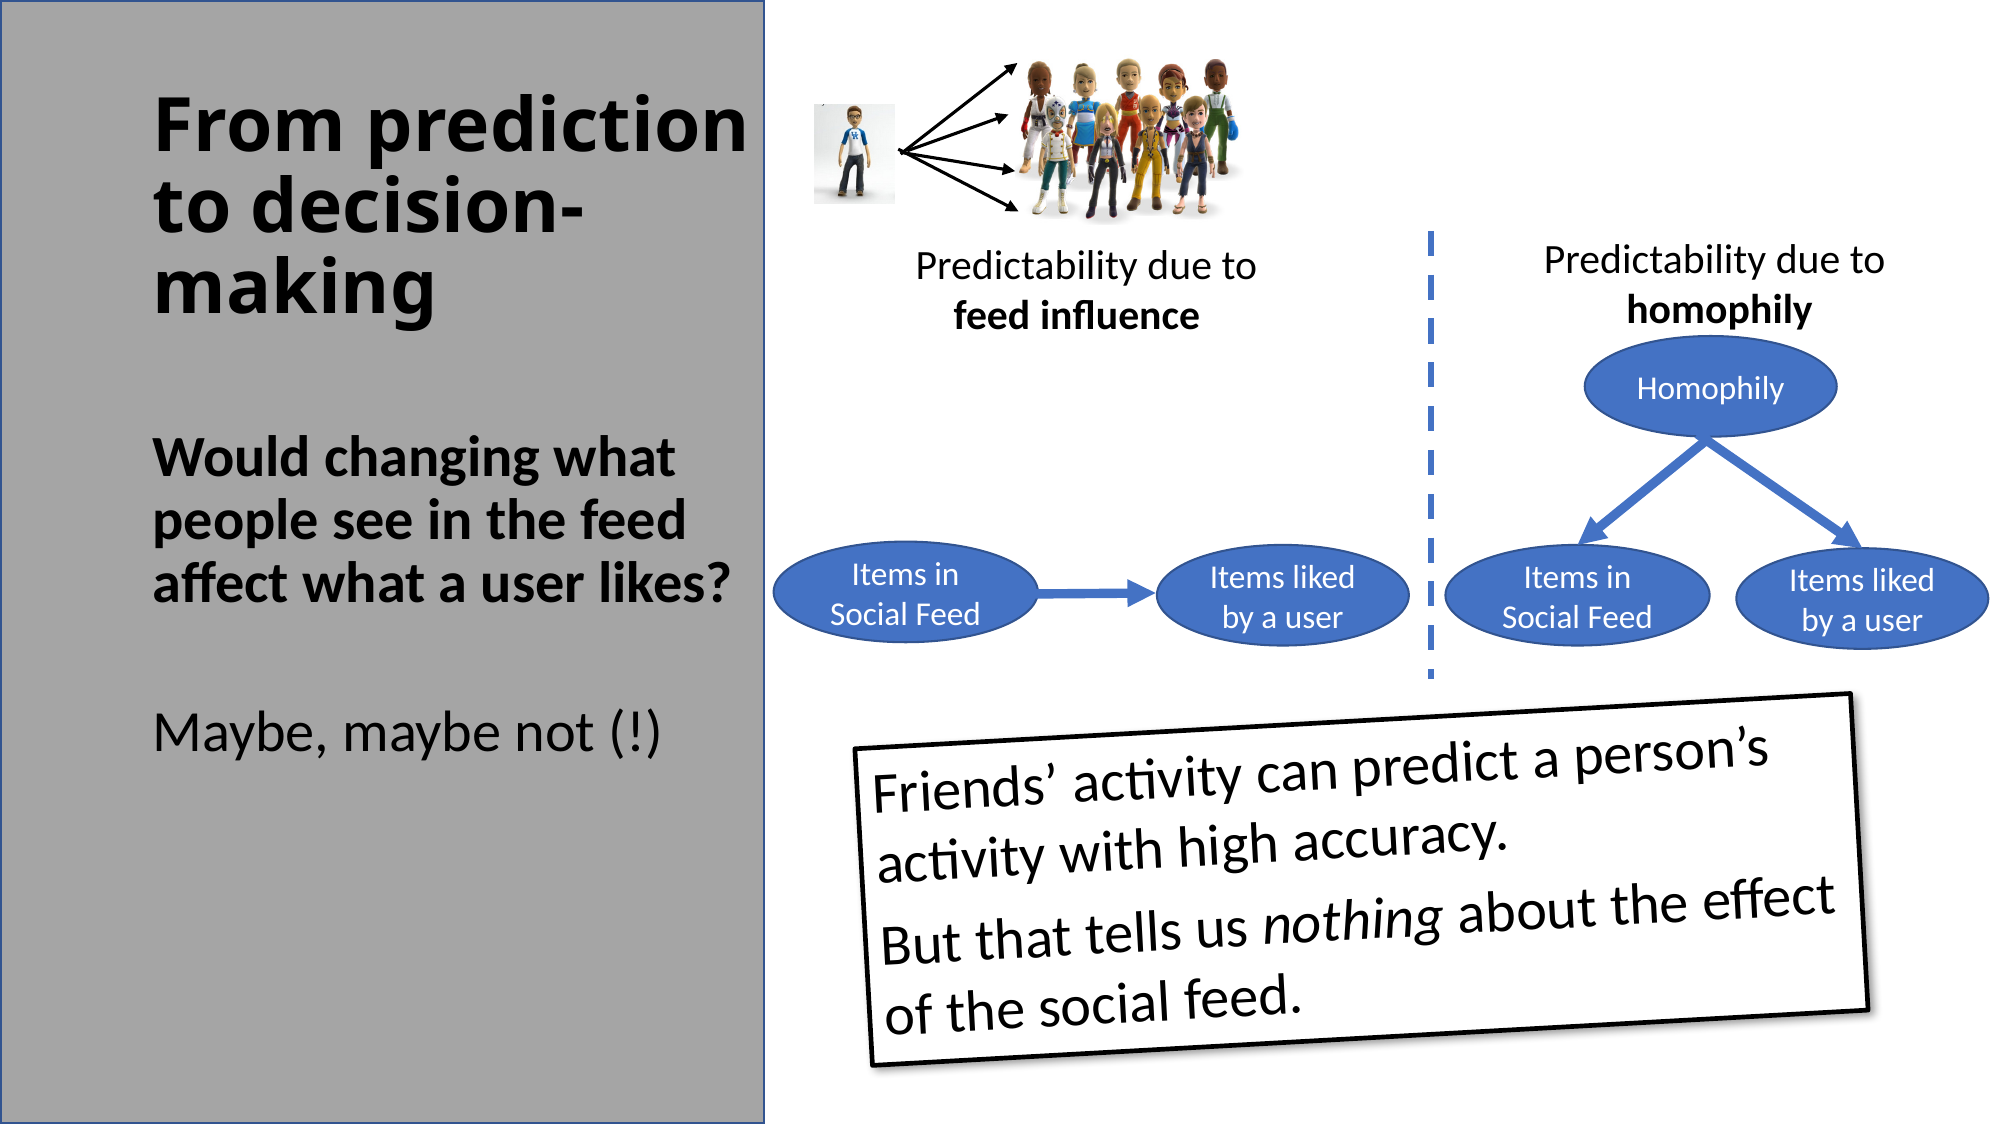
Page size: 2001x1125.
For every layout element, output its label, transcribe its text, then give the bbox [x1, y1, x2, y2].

picture [1015, 50, 1244, 228]
text_box Predictability due to homophily [1401, 224, 2000, 340]
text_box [900, 62, 1018, 149]
picture [814, 104, 895, 204]
text_box Items in Social Feed [772, 540, 1039, 644]
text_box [1577, 436, 1697, 545]
text_box Predictability due to feed influence [773, 230, 1410, 346]
text_box [0, 0, 765, 1124]
title From prediction to decision-making [137, 75, 783, 337]
text_box Items liked by a user [1155, 543, 1410, 647]
text_box Homophily [1583, 340, 1838, 436]
list Would changing what people see in the feed affect what a user likes? Maybe, maybe not (!) [137, 337, 783, 963]
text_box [1697, 433, 1863, 549]
text_box Items in Social Feed [1444, 543, 1711, 647]
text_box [898, 149, 1019, 212]
text_box Friends’ activity can predict a person’s activity with high accuracy. But that tells us nothing about the effect of the social feed. [854, 693, 1869, 1066]
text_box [907, 114, 1009, 149]
text_box Items liked by a user [1735, 547, 1990, 650]
